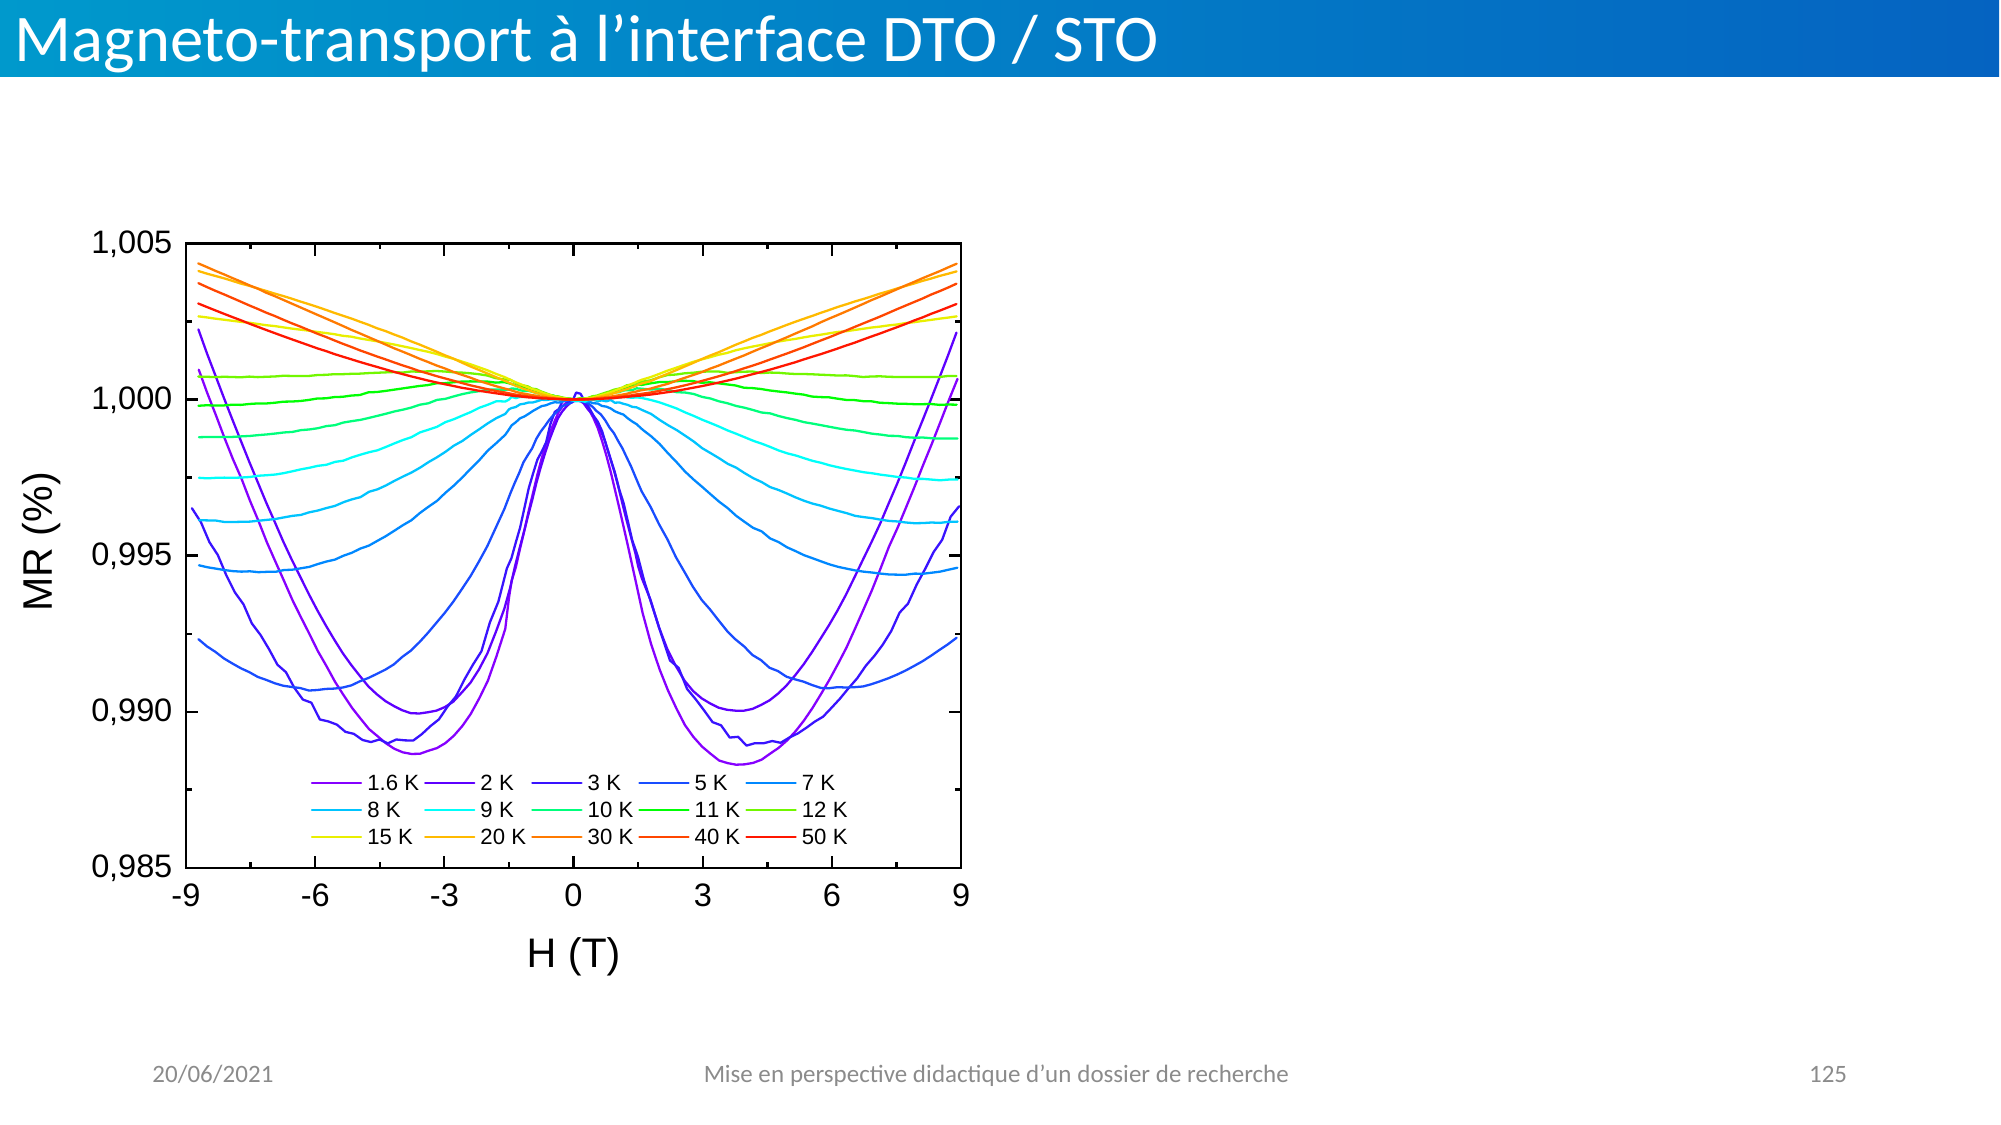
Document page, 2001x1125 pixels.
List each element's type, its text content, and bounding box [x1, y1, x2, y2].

footer Mise en perspective didactique d’un dossier de recherche [662, 1042, 1338, 1103]
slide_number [137, 1042, 588, 1103]
text_box Magneto-transport à l’interface DTO / STO [0, 0, 1355, 83]
text_box [1355, 0, 2000, 77]
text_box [0, 142, 1121, 1014]
slide_number 125 [1412, 1042, 1863, 1103]
